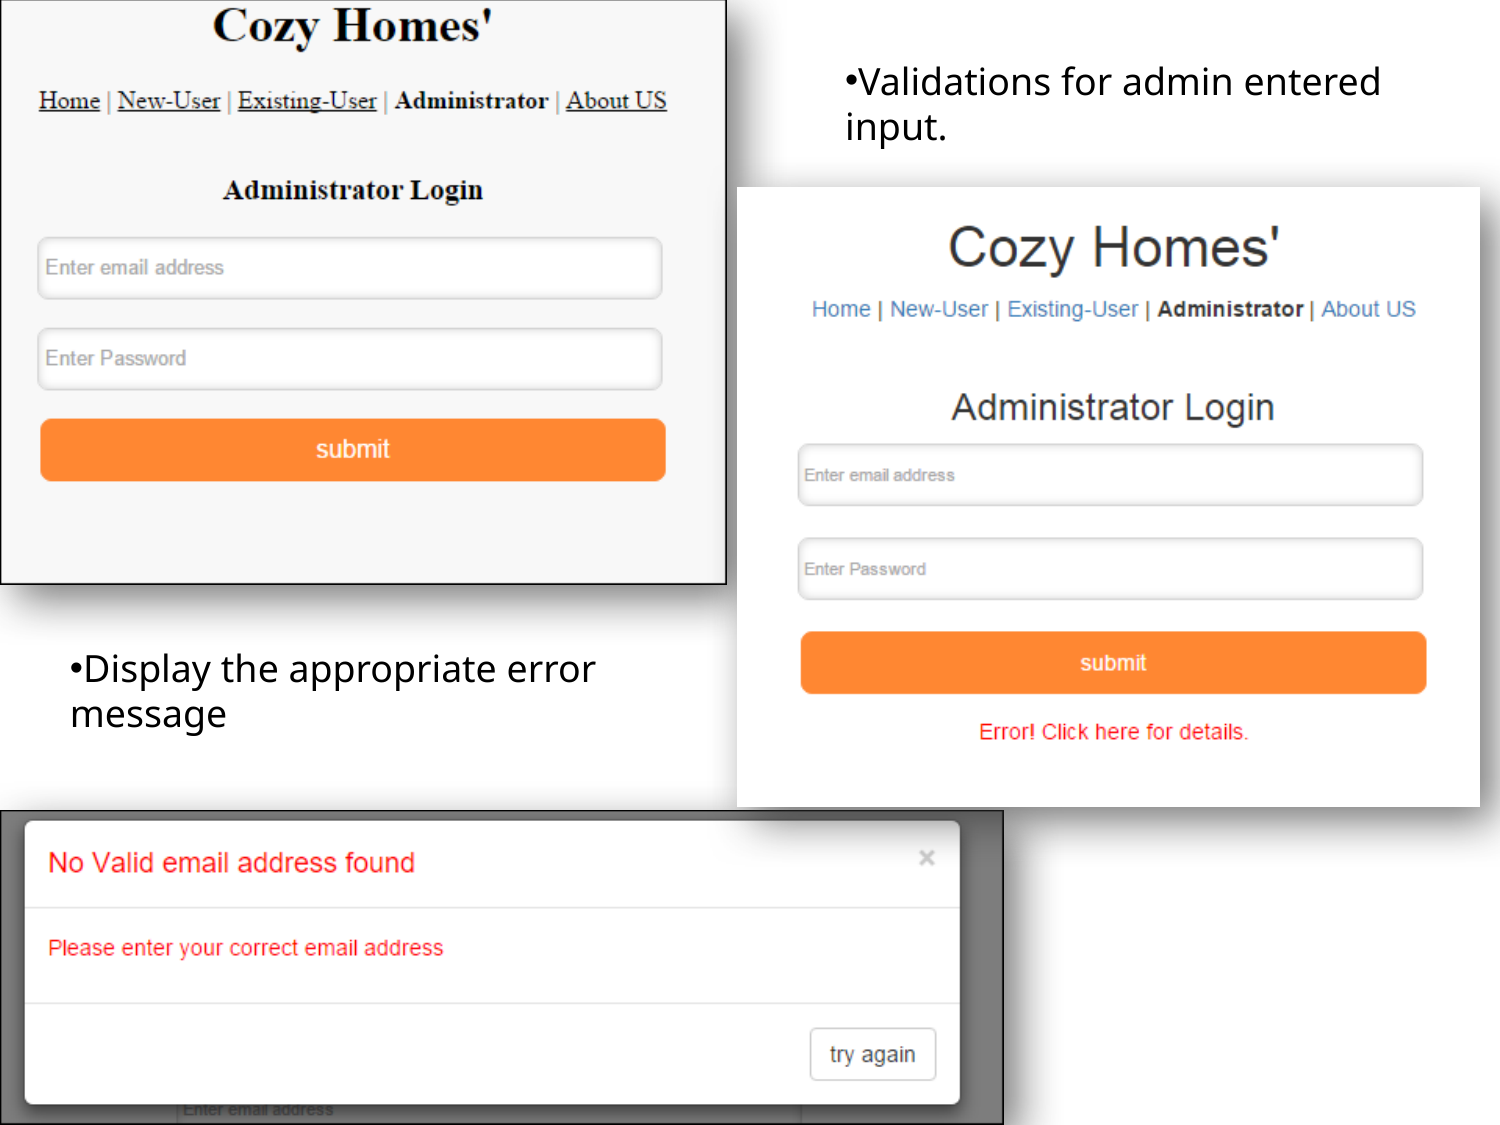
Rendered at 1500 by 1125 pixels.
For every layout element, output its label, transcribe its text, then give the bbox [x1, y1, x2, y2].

picture [0, 810, 1004, 1125]
picture [737, 187, 1480, 807]
text_box Validations for admin entered input. [837, 49, 1400, 155]
picture [0, 0, 727, 585]
text_box Display the appropriate error message [62, 637, 700, 743]
